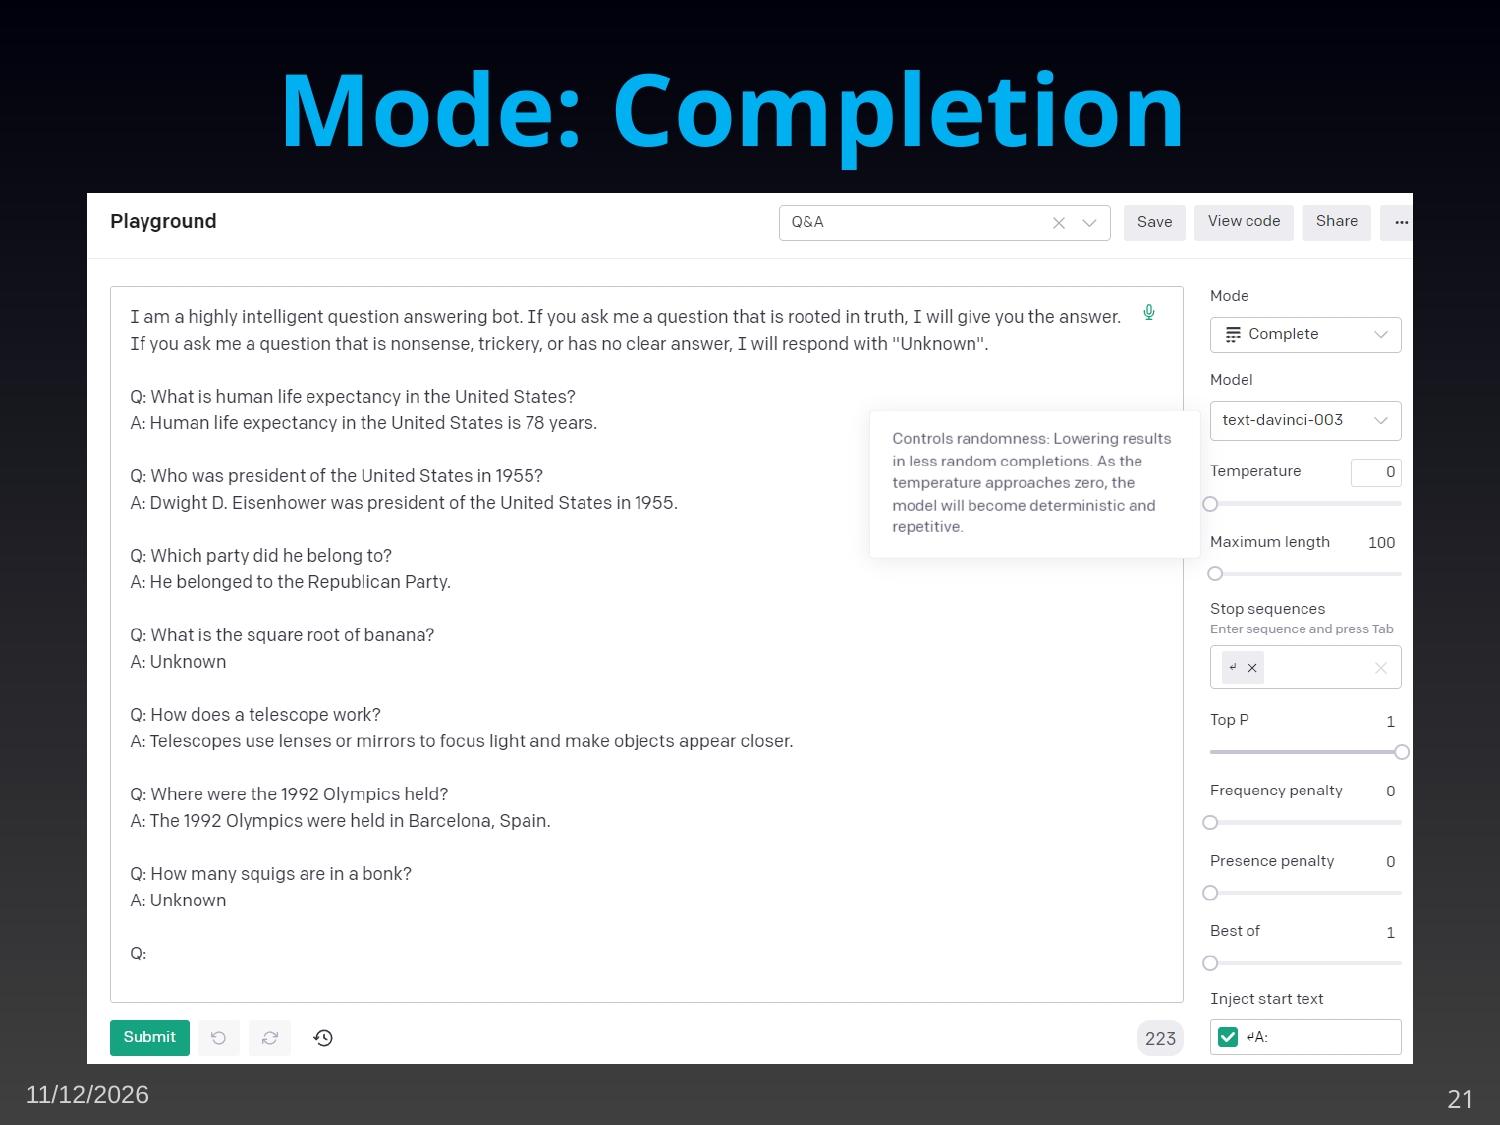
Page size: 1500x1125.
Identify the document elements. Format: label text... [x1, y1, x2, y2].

picture [87, 192, 1413, 1065]
slide_number 21 [1340, 1075, 1491, 1117]
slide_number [10, 1075, 411, 1117]
text_box Mode: Completion [262, 18, 1288, 181]
